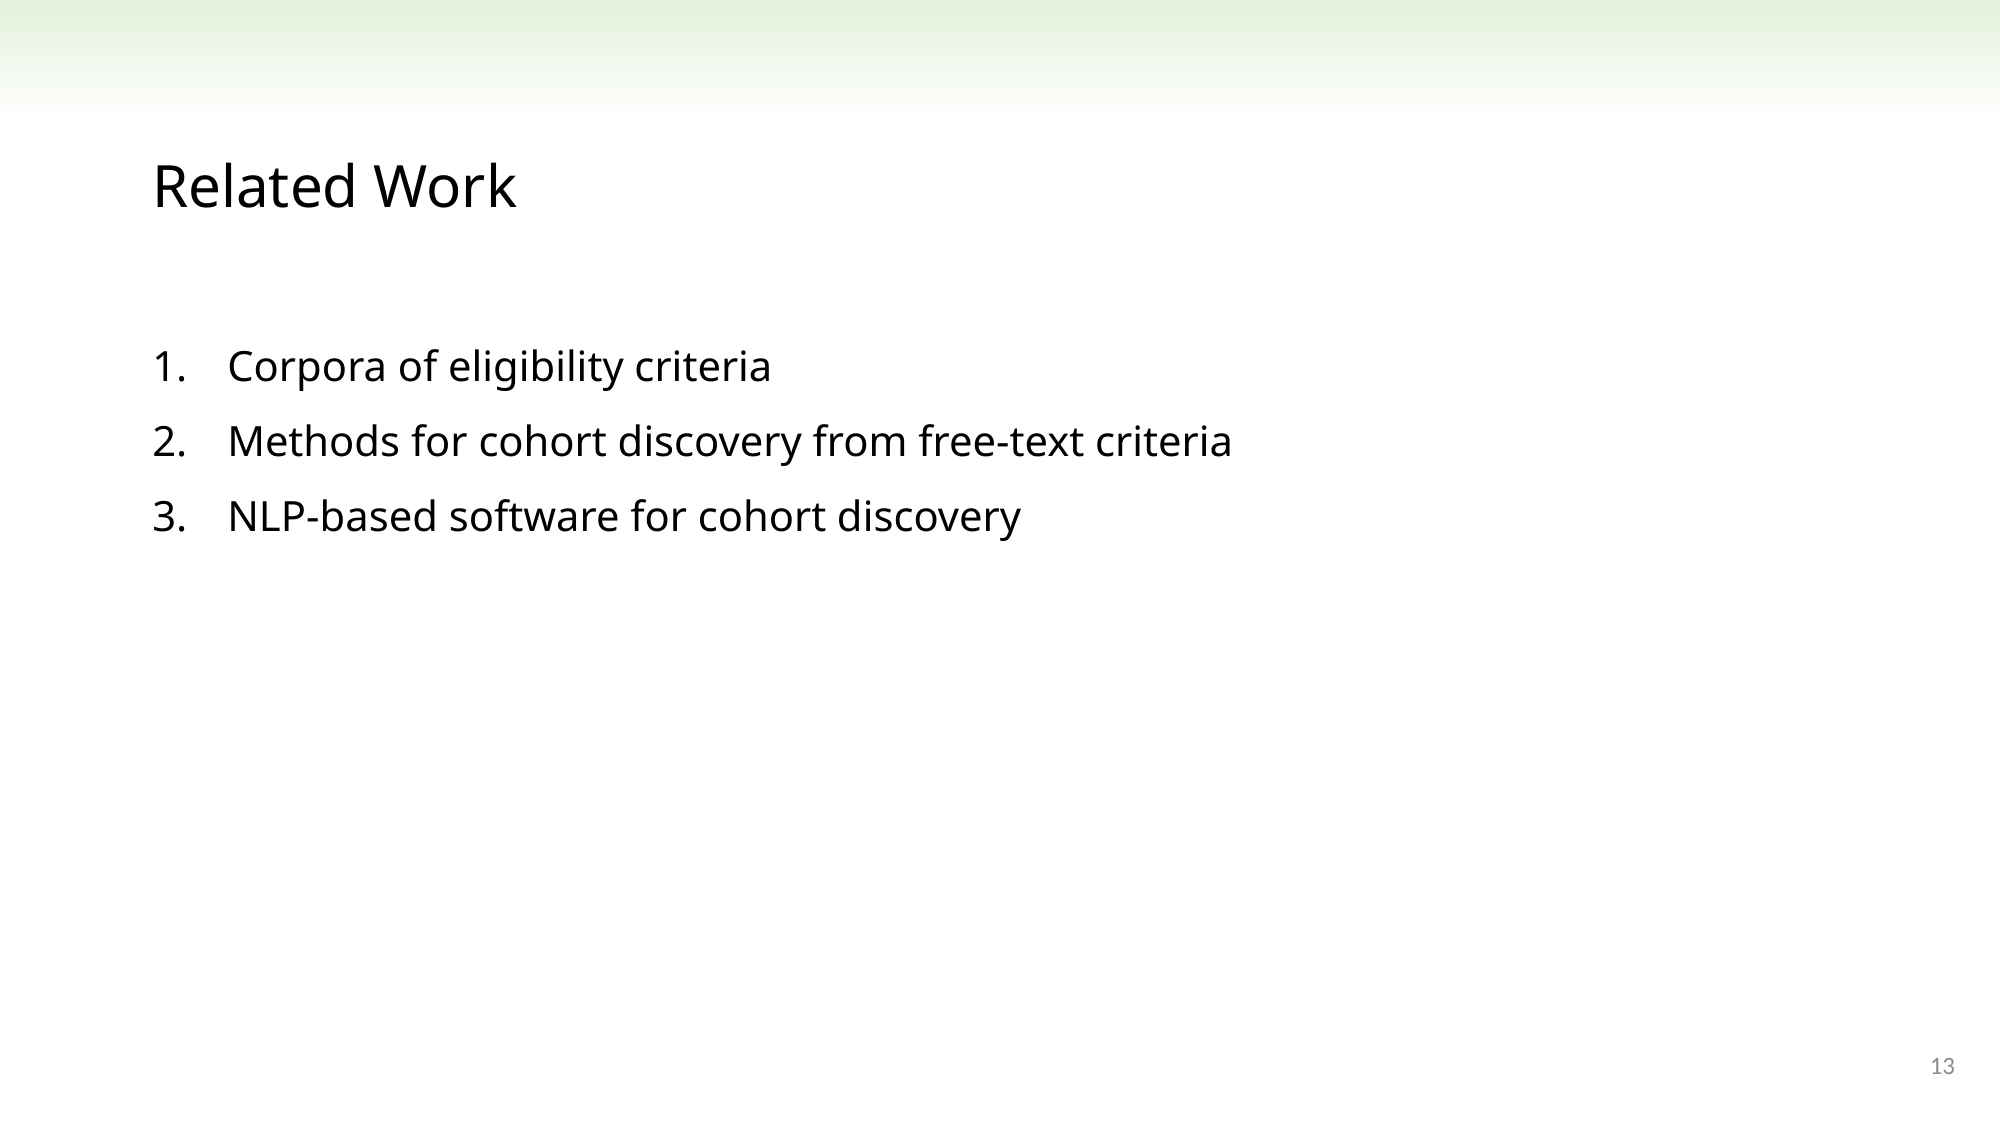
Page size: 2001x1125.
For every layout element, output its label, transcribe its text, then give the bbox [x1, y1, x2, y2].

slide_number 13 [1520, 1035, 1971, 1096]
text_box Related Work [137, 141, 619, 227]
text_box Corpora of eligibility criteria Methods for cohort discovery from free-text criteria NLP-based software for cohort discovery [137, 332, 1737, 548]
